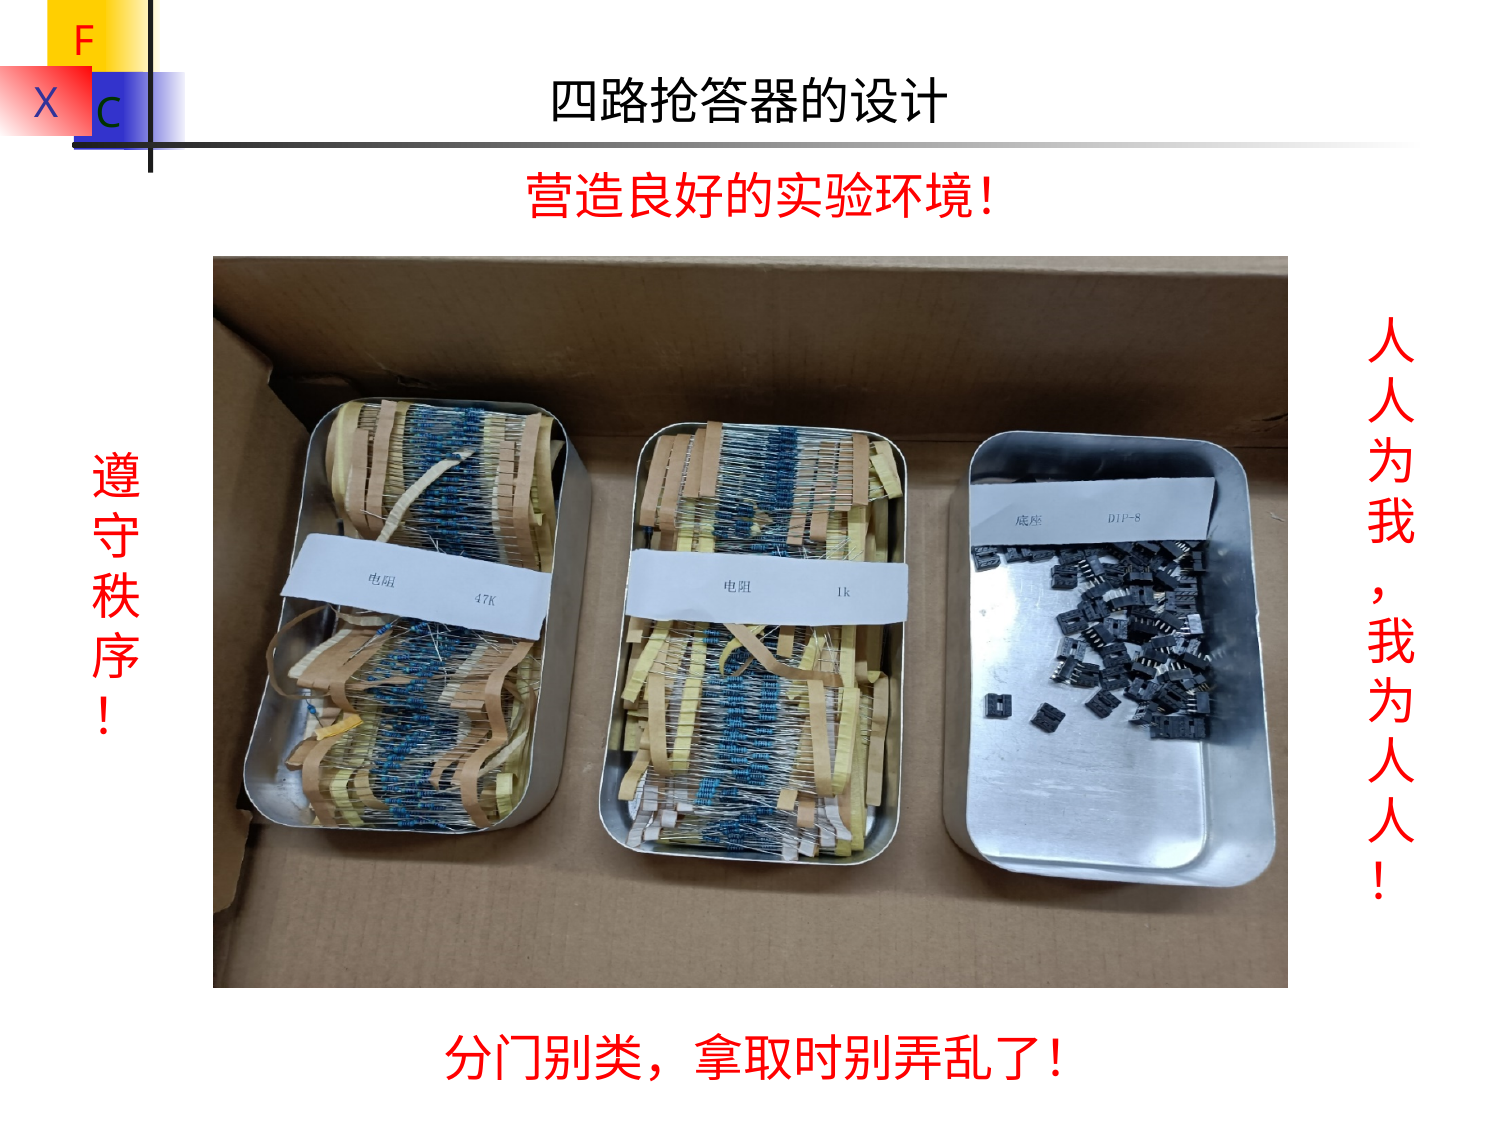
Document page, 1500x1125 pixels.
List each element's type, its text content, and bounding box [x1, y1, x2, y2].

text_box 分门别类，拿取时别弄乱了！ [406, 1023, 1081, 1094]
text_box 遵守秩序！ [76, 397, 148, 752]
text_box 营造良好的实验环境！ [489, 160, 1010, 232]
picture [211, 255, 1288, 988]
text_box 人人为我，我为人人！ [1351, 278, 1423, 917]
text_box 四路抢答器的设计 [112, 54, 1388, 138]
